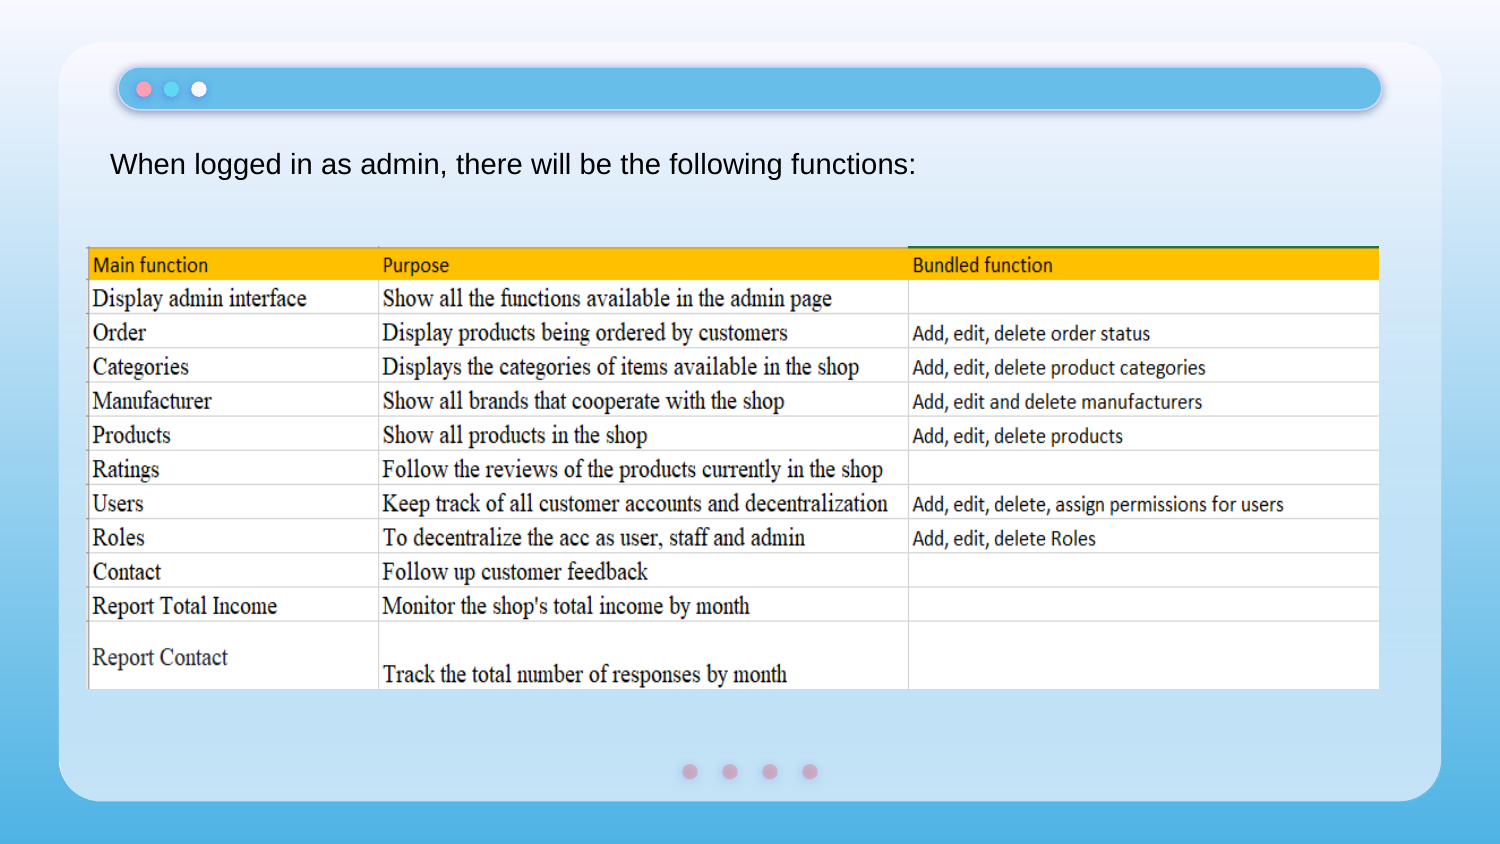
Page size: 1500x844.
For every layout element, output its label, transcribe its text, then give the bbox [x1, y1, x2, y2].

picture [86, 246, 1379, 690]
text_box When logged in as admin, there will be the following functions: [95, 138, 993, 188]
